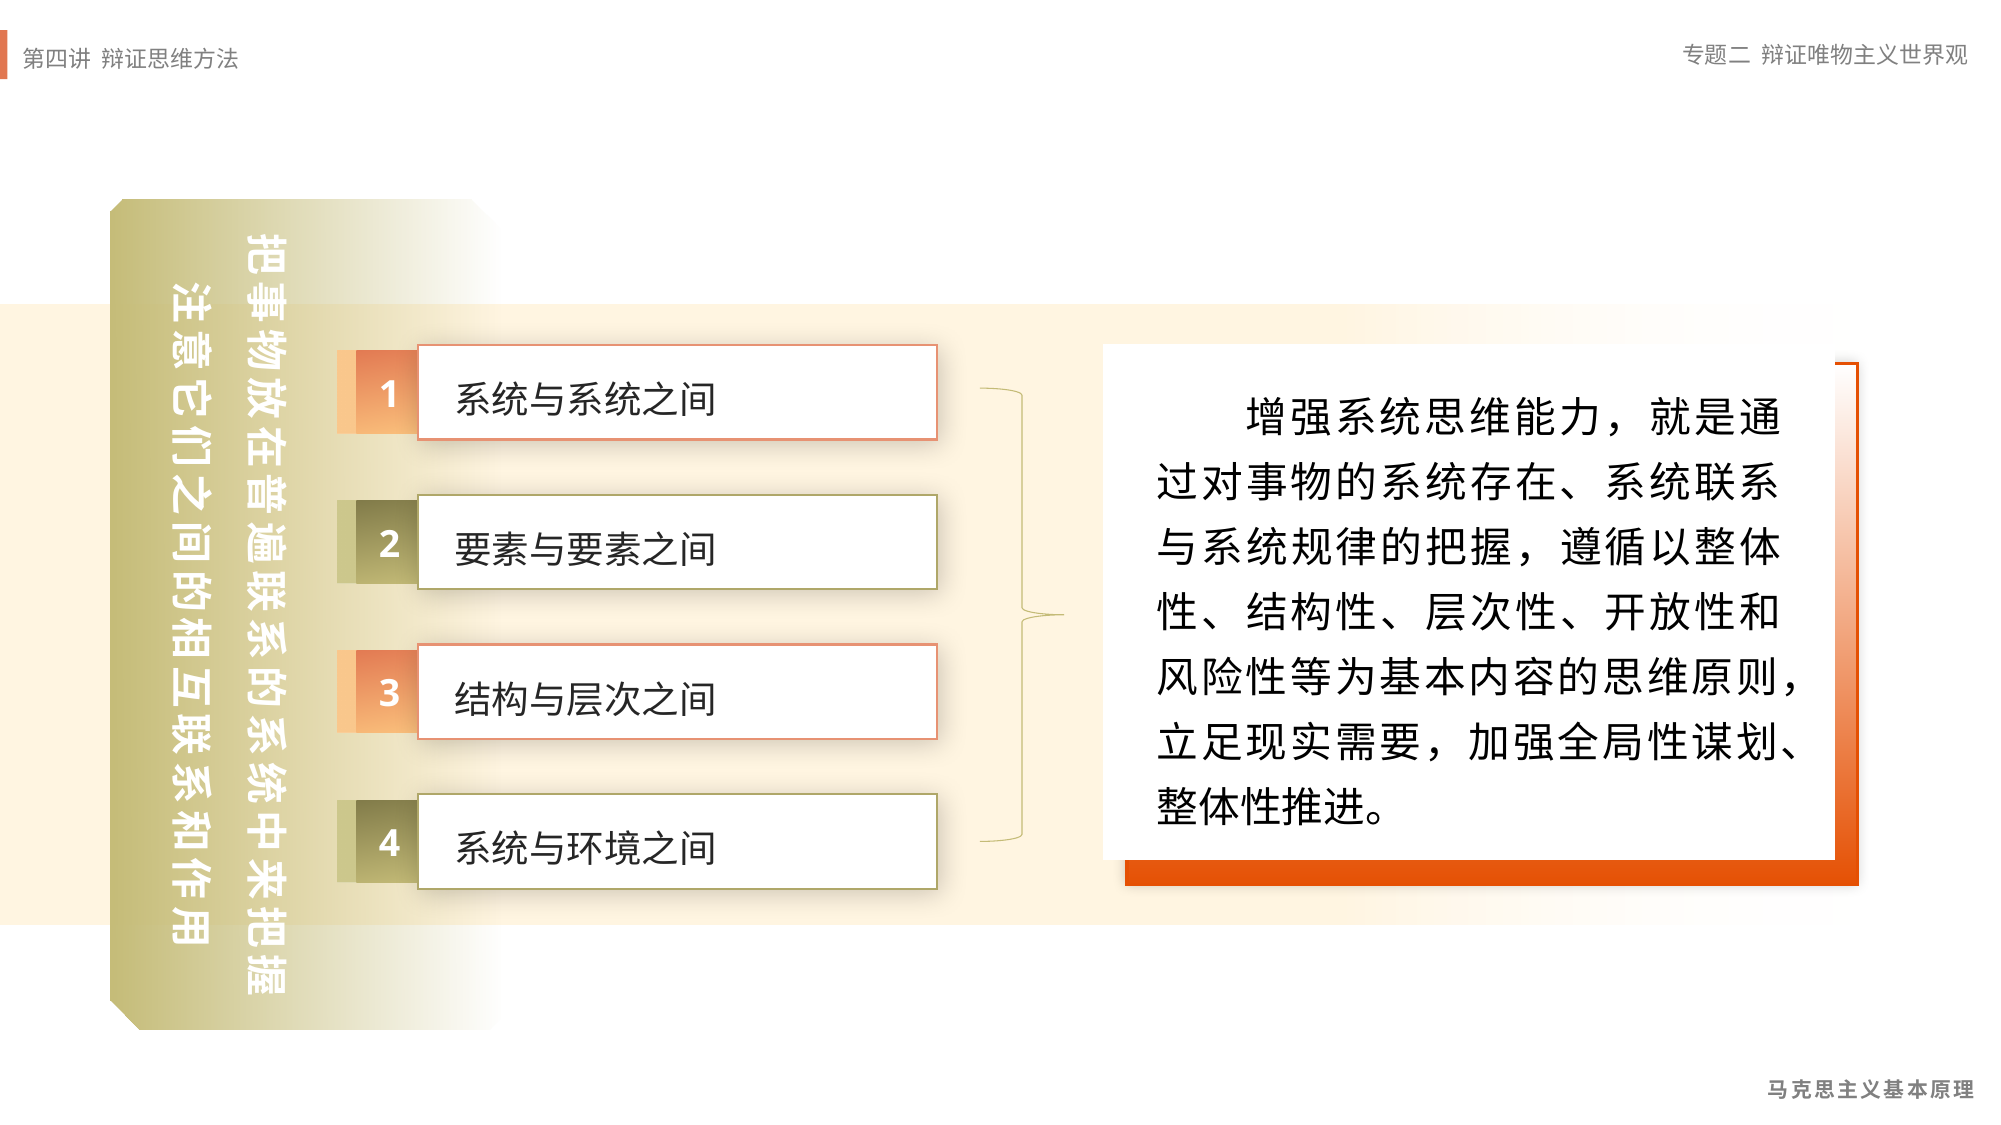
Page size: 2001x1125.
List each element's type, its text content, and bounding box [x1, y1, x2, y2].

text_box [0, 304, 109, 926]
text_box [1103, 345, 1858, 885]
text_box [109, 198, 502, 1031]
text_box [502, 304, 1858, 345]
text_box [502, 889, 1858, 926]
text_box 把事物放在普遍联系的系统中来把握 注意它们之间的相互联系和作用 [143, 209, 326, 1021]
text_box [356, 345, 1355, 889]
